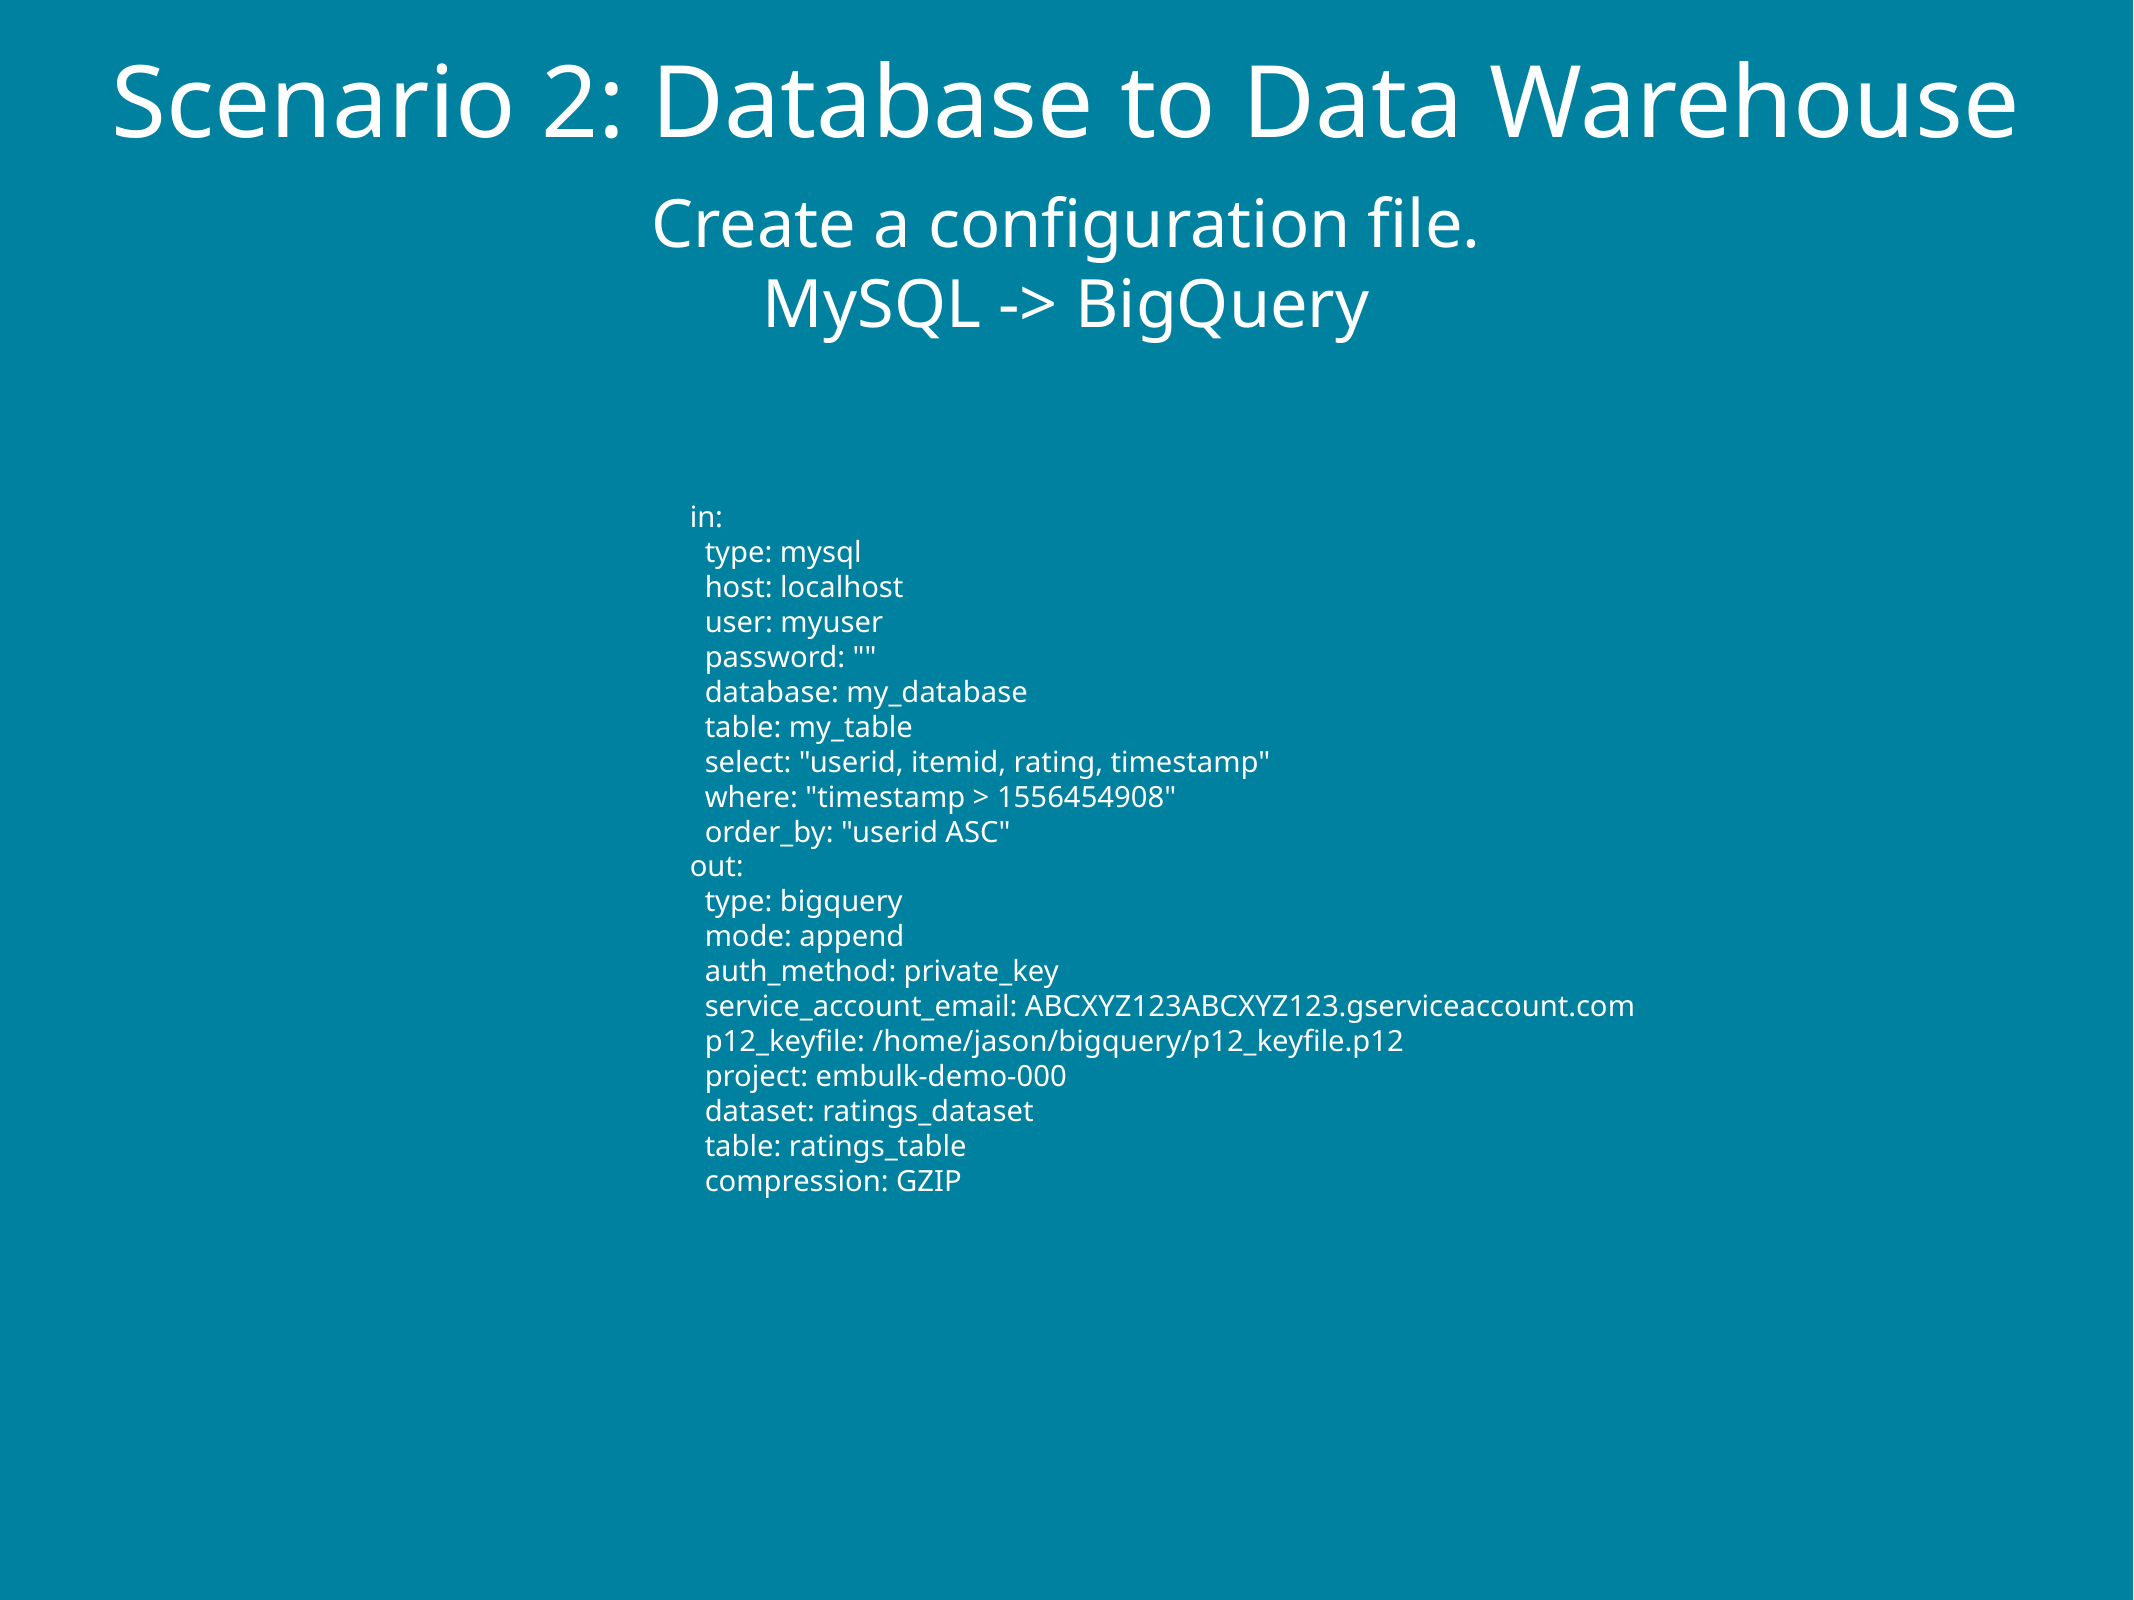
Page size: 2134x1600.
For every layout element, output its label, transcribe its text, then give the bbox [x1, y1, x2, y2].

text_box in: type: mysql host: localhost user: myuser password: "" database: my_database table: my_table select: "userid, itemid, rating, timestamp" where: "timestamp > 1556454908" order_by: "userid ASC" out: type: bigquery mode: append auth_method: private_key service_account_email: ABCXYZ123ABCXYZ123.gserviceaccount.com p12_keyfile: /home/jason/bigquery/p12_keyfile.p12 project: embulk-demo-000 dataset: ratings_dataset table: ratings_table compression: GZIP [681, 489, 1645, 1206]
text_box Scenario 2: Database to Data Warehouse [102, 29, 2031, 167]
text_box Create a configuration file. MySQL -> BigQuery [642, 172, 1491, 349]
